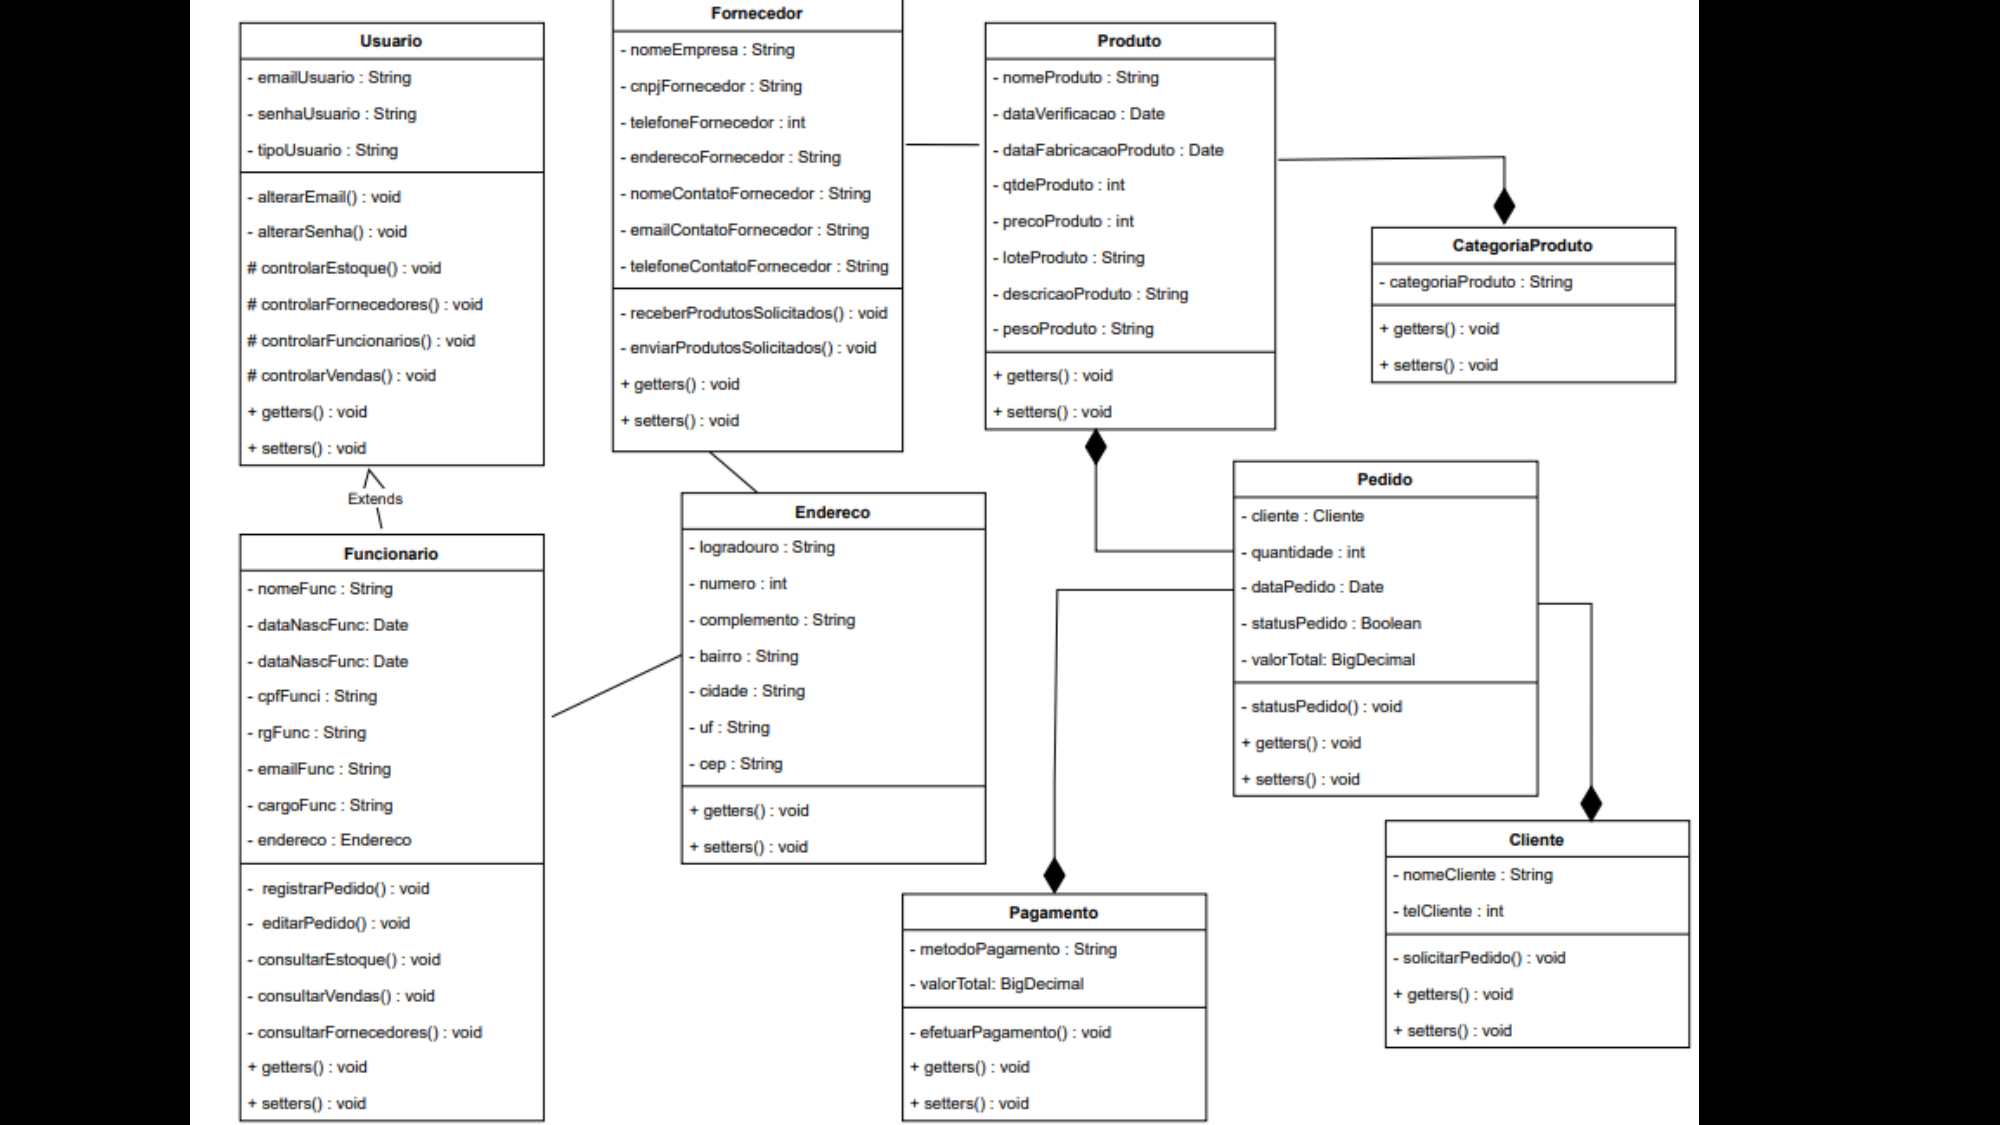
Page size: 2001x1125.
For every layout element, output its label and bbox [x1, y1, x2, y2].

picture [190, 0, 1699, 1125]
